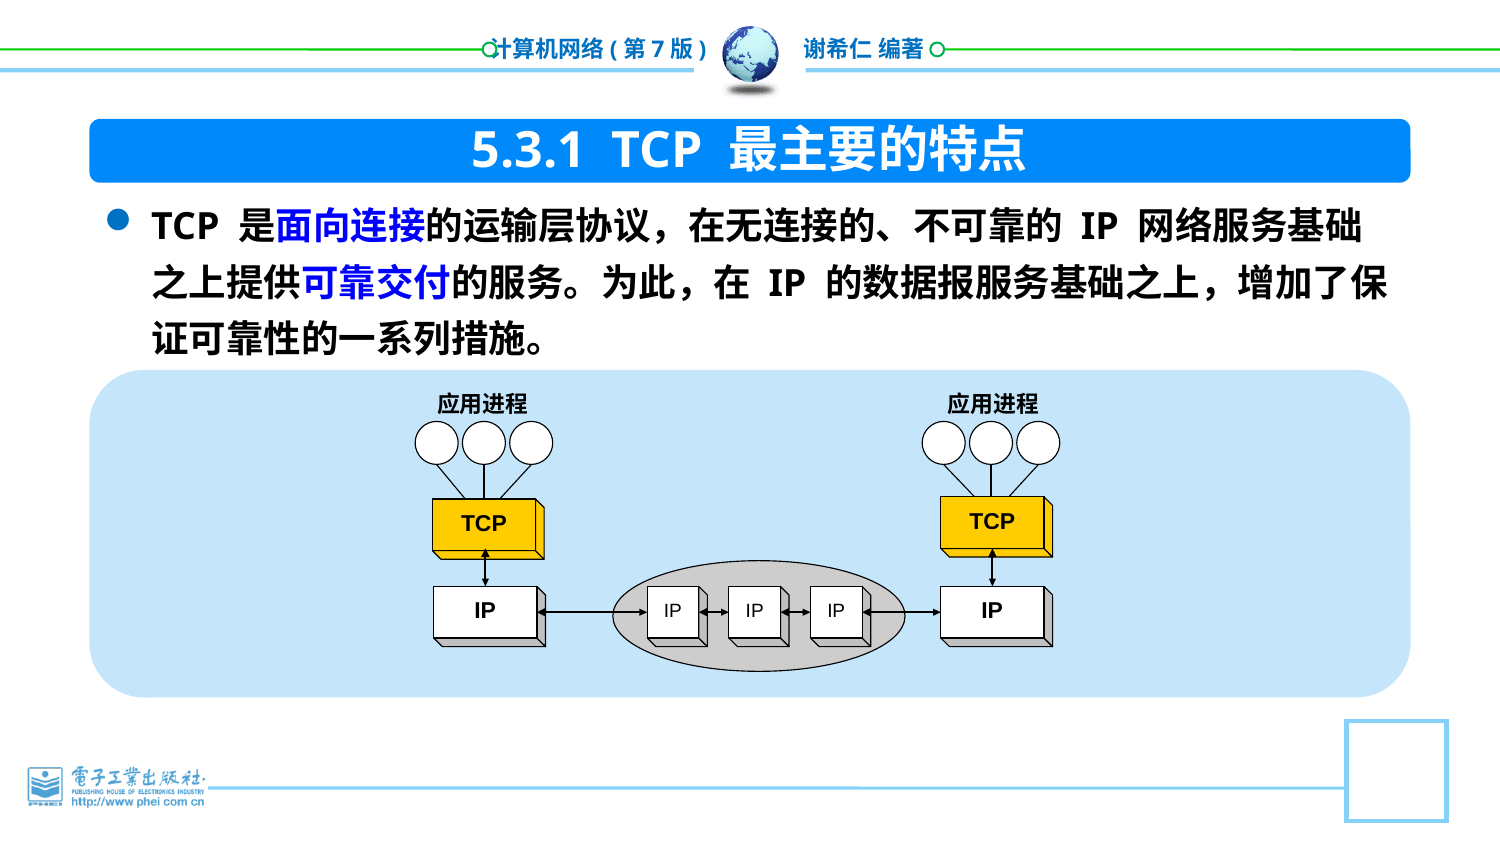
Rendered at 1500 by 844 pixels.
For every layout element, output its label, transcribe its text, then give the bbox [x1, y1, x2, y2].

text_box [412, 384, 1070, 674]
text_box [89, 118, 456, 183]
picture [23, 764, 208, 809]
text_box TCP 是面向连接的运输层协议，在无连接的、不可靠的 IP 网络服务基础之上提供可靠交付的服务。为此，在 IP 的数据报服务基础之上，增加了保证可靠性的一系列措施。 [89, 183, 1411, 368]
picture [720, 24, 780, 100]
text_box [87, 367, 1413, 700]
text_box 5.3.1 TCP 最主要的特点 [456, 110, 1043, 183]
text_box [1043, 118, 1411, 183]
